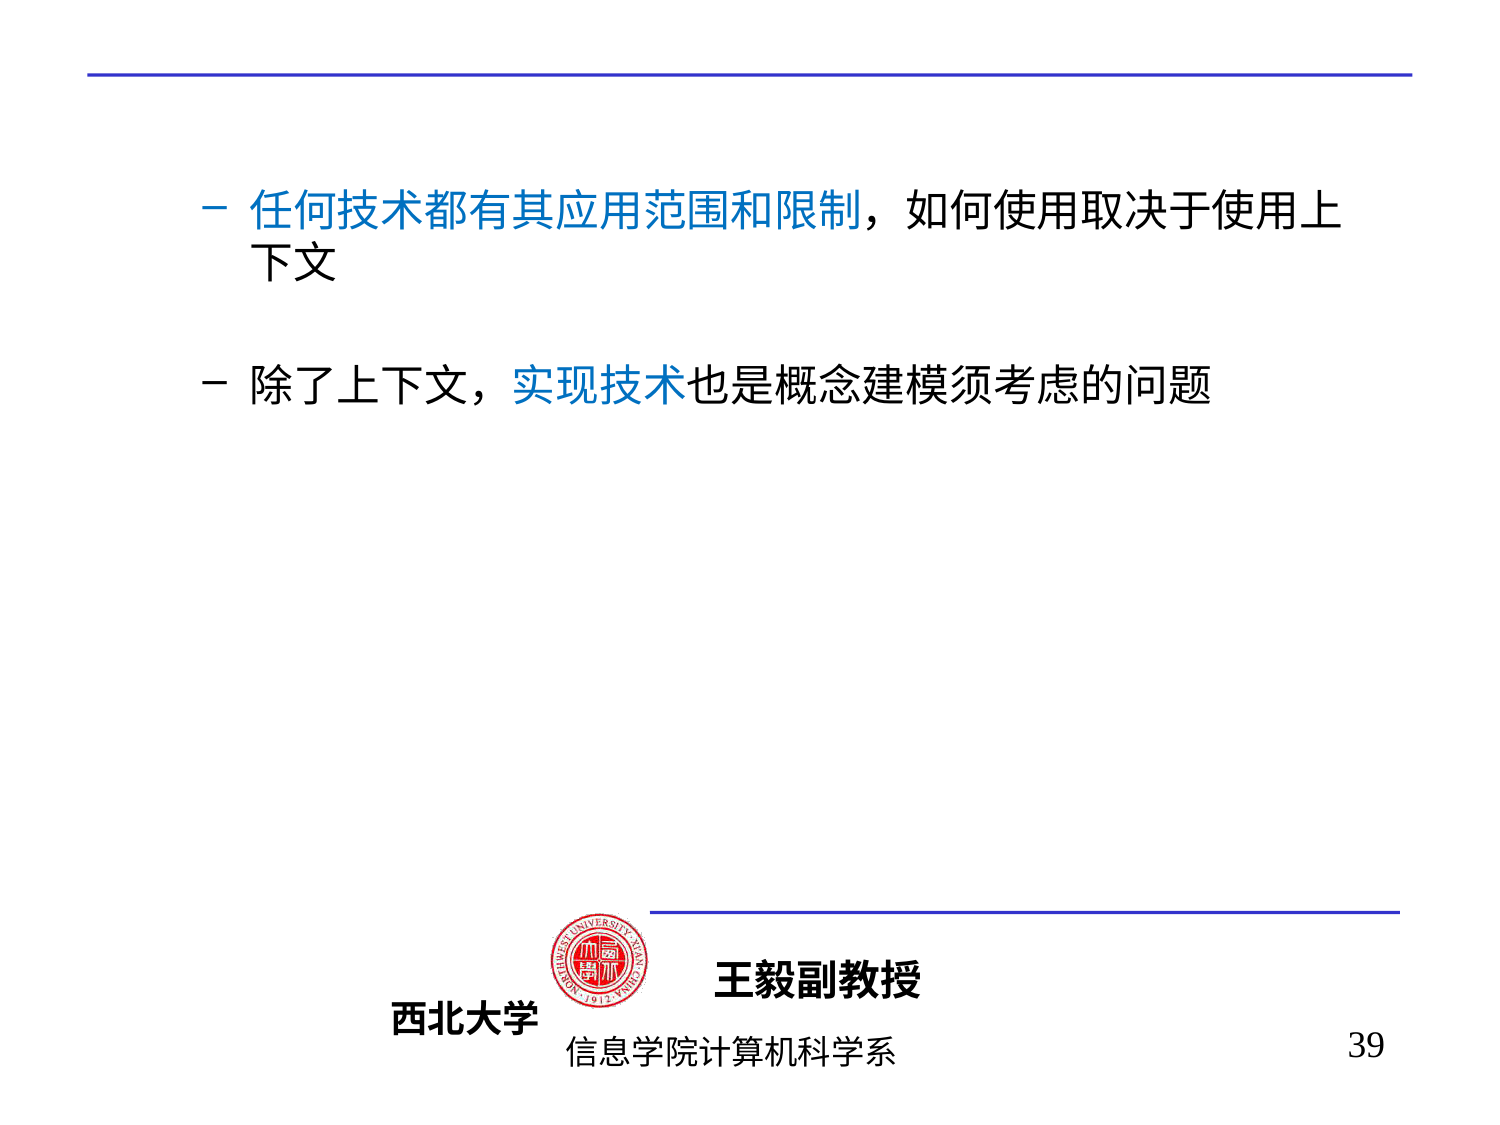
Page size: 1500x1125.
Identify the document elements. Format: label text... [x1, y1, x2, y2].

slide_number 39 [1087, 1012, 1401, 1088]
list 任何技术都有其应用范围和限制，如何使用取决于使用上下文 除了上下文，实现技术也是概念建模须考虑的问题 [112, 174, 1388, 900]
